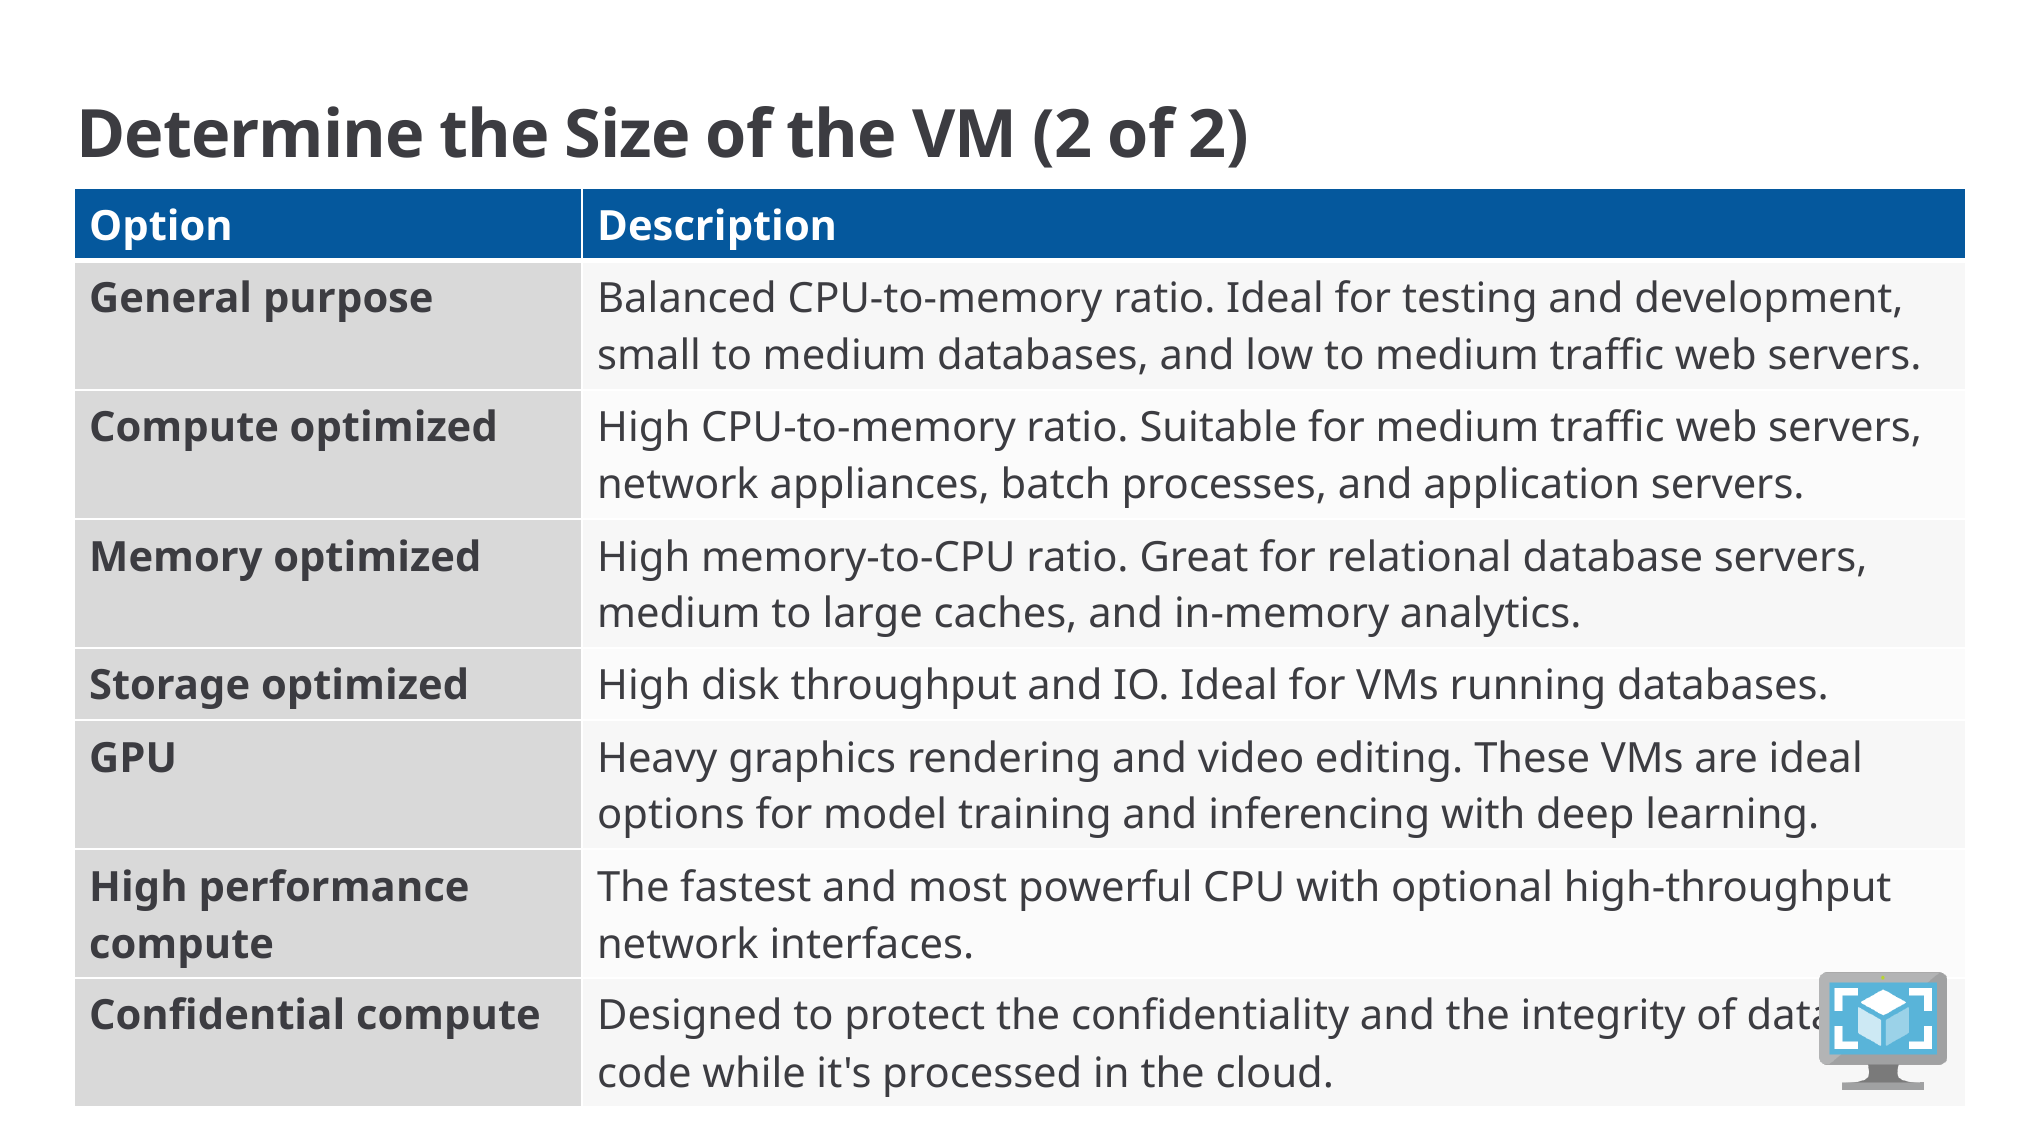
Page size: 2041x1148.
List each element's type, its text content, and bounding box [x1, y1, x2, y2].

table_cell Storage optimized [75, 649, 581, 719]
table_cell Memory optimized [75, 520, 581, 647]
table_cell Compute optimized [75, 391, 581, 518]
table_cell The fastest and most powerful CPU with optional high-throughput network interfaces. [583, 850, 1965, 977]
table_header Description [583, 189, 1965, 258]
table_cell High disk throughput and IO. Ideal for VMs running databases. [583, 649, 1965, 719]
table_cell Heavy graphics rendering and video editing. These VMs are ideal options for model training and inferencing with deep learning. [583, 721, 1965, 848]
table_cell GPU [75, 721, 581, 848]
table_cell General purpose [75, 263, 581, 389]
table_cell Designed to protect the confidentiality and the integrity of data and code while it's processed in the cloud. [583, 979, 1965, 1106]
table_cell High memory-to-CPU ratio. Great for relational database servers, medium to large caches, and in-memory analytics. [583, 520, 1965, 647]
table_cell Confidential compute [75, 979, 581, 1106]
table_header Option [75, 189, 581, 258]
table_cell High performance compute [75, 850, 581, 977]
table_cell Balanced CPU-to-memory ratio. Ideal for testing and development, small to medium databases, and low to medium traffic web servers. [583, 263, 1965, 389]
title Determine the Size of the VM (2 of 2) [76, 103, 1969, 172]
table_cell High CPU-to-memory ratio. Suitable for medium traffic web servers, network appliances, batch processes, and application servers. [583, 391, 1965, 518]
picture [1818, 967, 1947, 1095]
